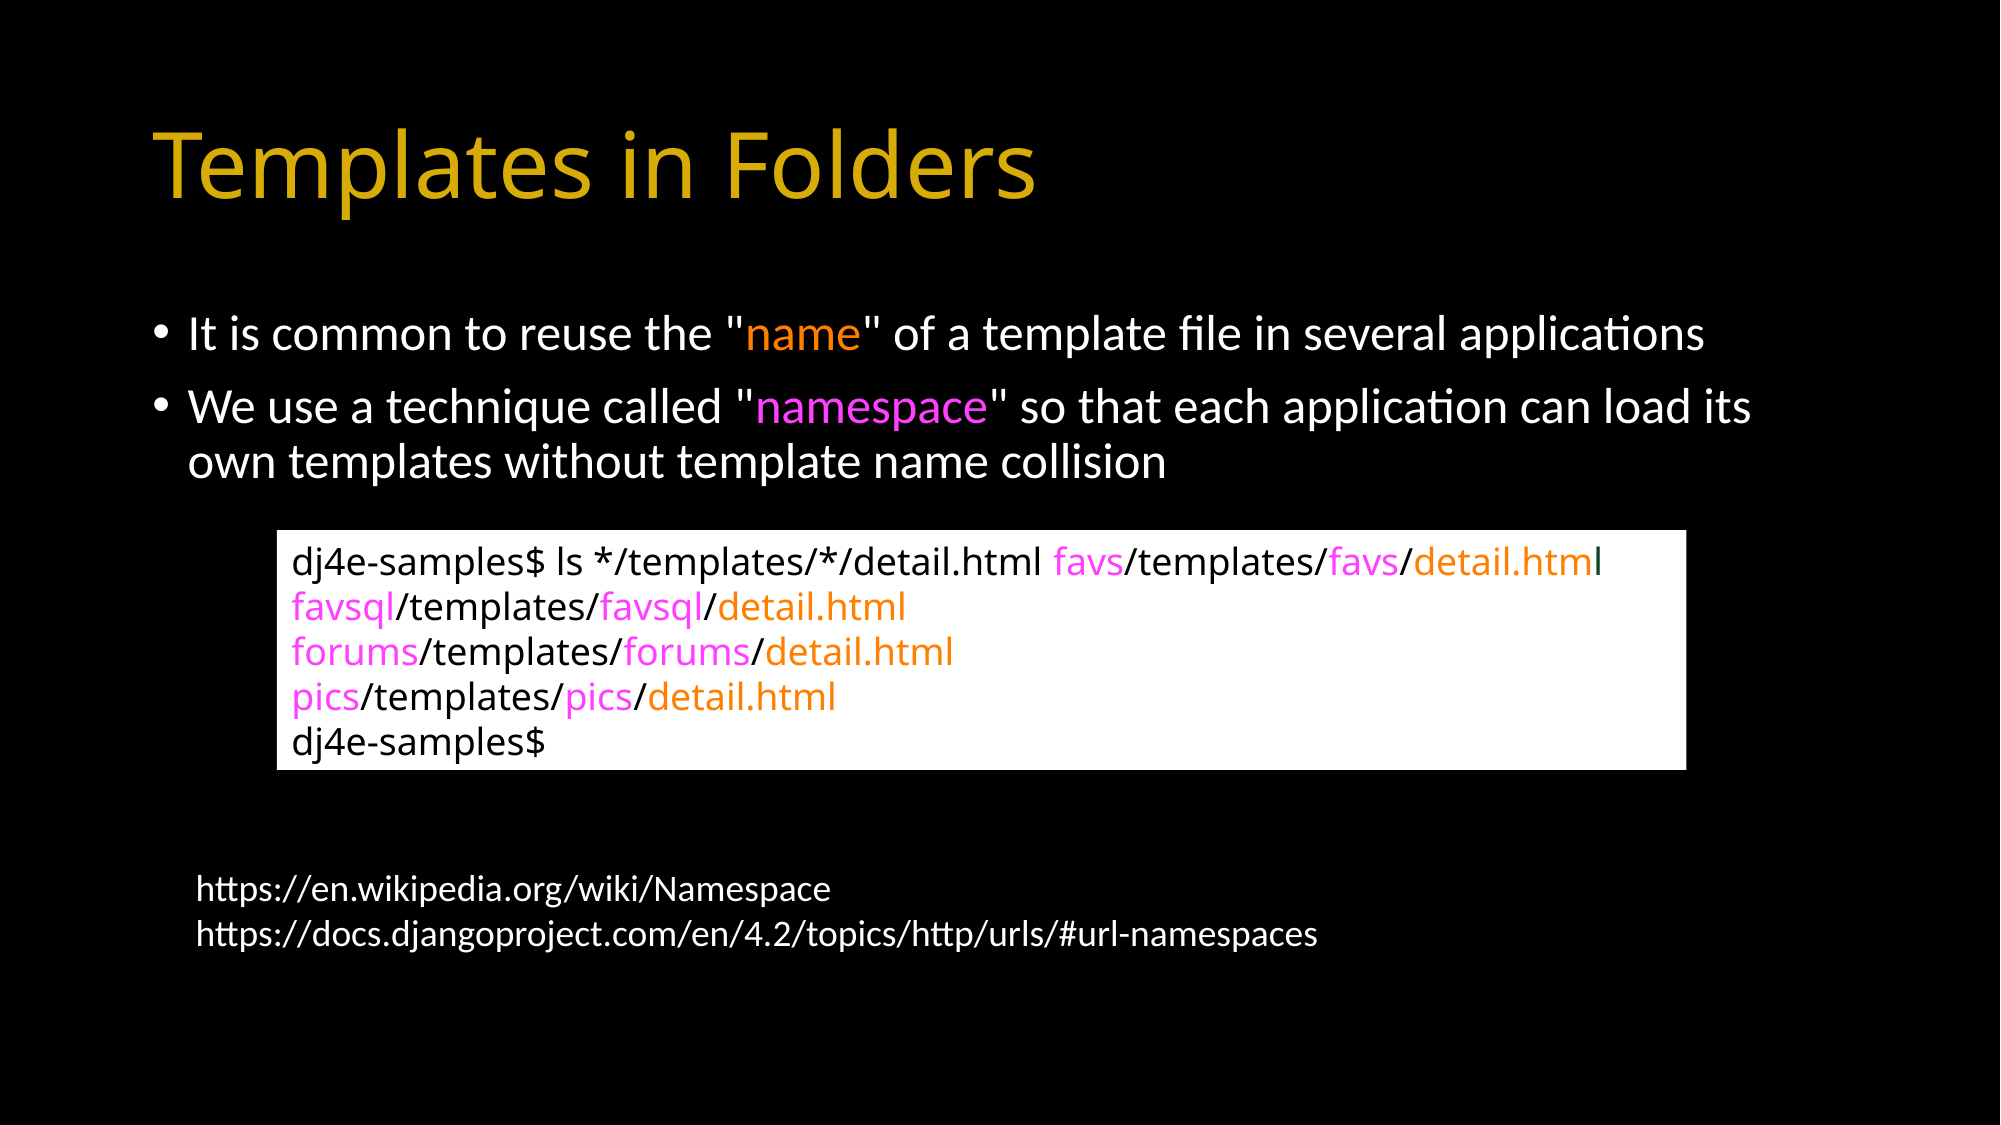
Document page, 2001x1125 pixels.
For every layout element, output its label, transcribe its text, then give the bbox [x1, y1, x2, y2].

text_box https://en.wikipedia.org/wiki/Namespace https://docs.djangoproject.com/en/4.2/topics/http/urls/#url-namespaces [180, 856, 1450, 962]
title Templates in Folders [137, 59, 1863, 278]
list It is common to reuse the "name" of a template file in several applications We use a technique called "namespace" so that each application can load its own templates without template name collision [137, 299, 1863, 499]
text_box dj4e-samples$ ls */templates/*/detail.html favs/templates/favs/detail.html favsql/templates/favsql/detail.html forums/templates/forums/detail.html pics/templates/pics/detail.html dj4e-samples$ [276, 530, 1687, 770]
